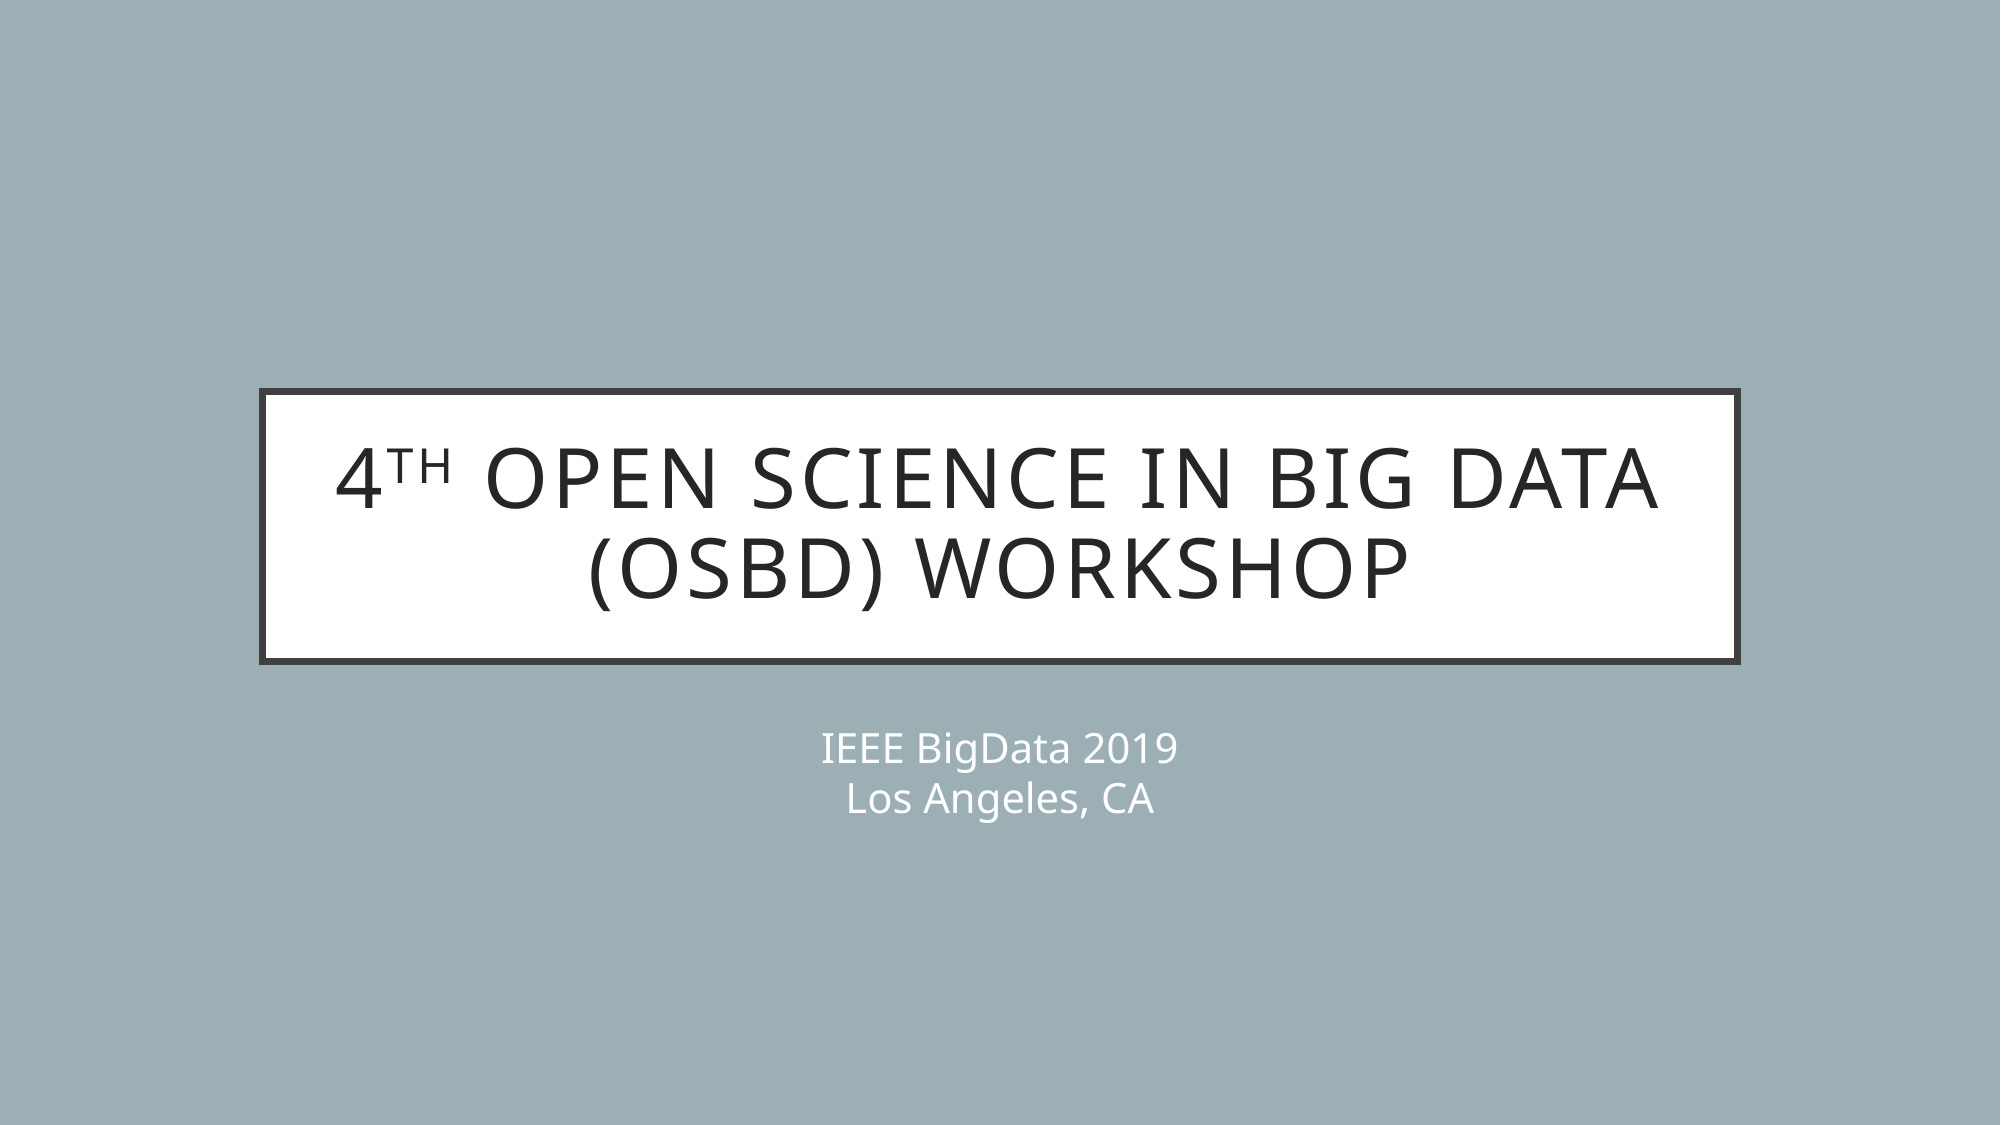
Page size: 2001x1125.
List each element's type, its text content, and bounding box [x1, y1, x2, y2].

title 4th Open Science in Big Data (OSBD) Workshop [259, 388, 1741, 665]
subtitle IEEE BigData 2019 Los Angeles, CA [442, 713, 1558, 918]
